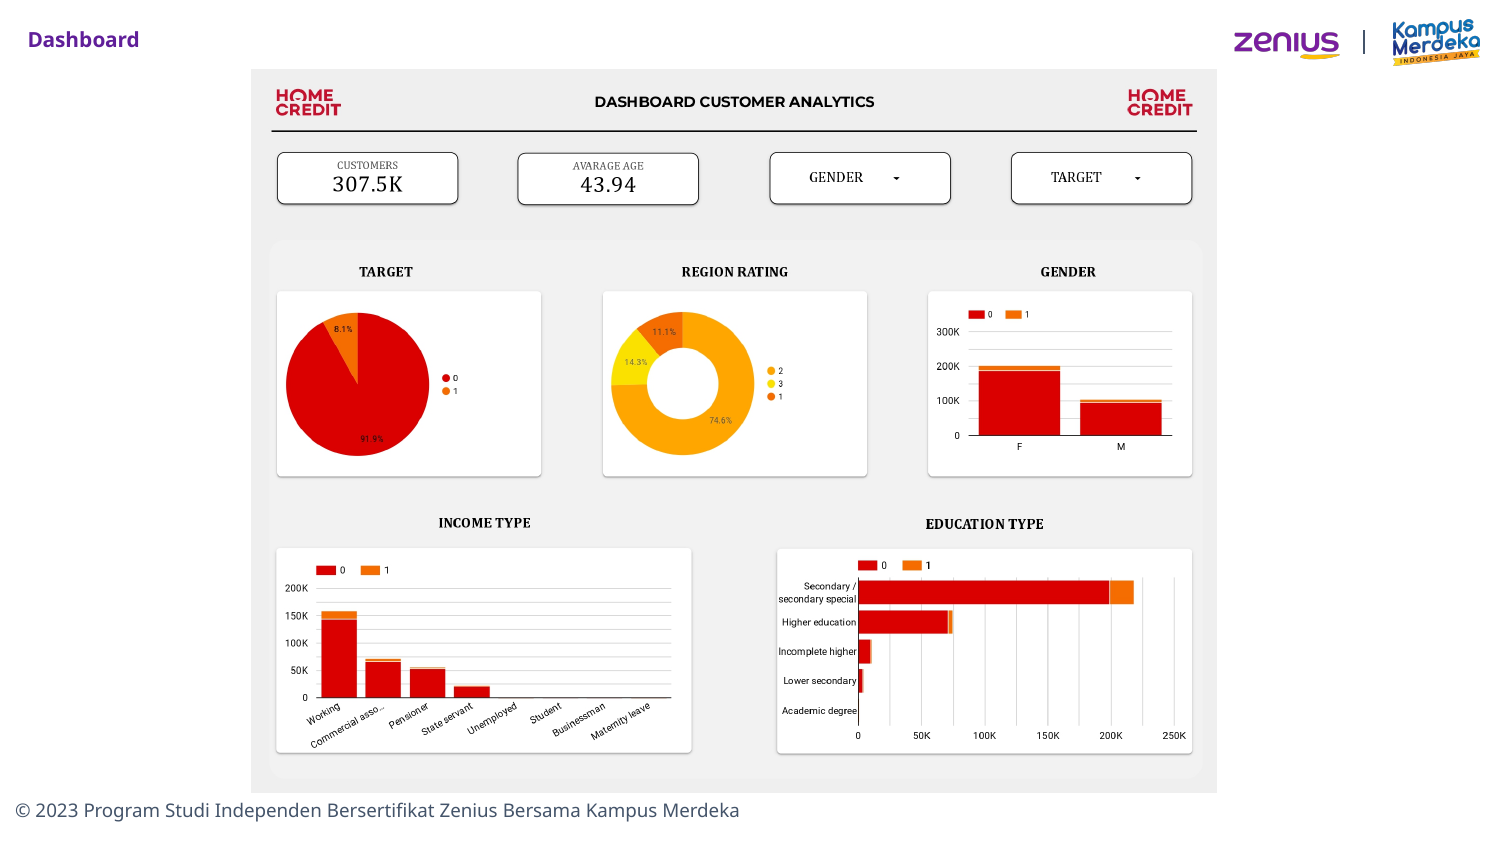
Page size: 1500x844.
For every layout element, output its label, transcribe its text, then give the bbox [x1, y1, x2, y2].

text_box Dashboard [12, 14, 1011, 65]
picture [251, 69, 1217, 793]
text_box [1230, 15, 1480, 69]
text_box © 2023 Program Studi Independen Bersertifikat Zenius Bersama Kampus Merdeka [0, 787, 1468, 833]
